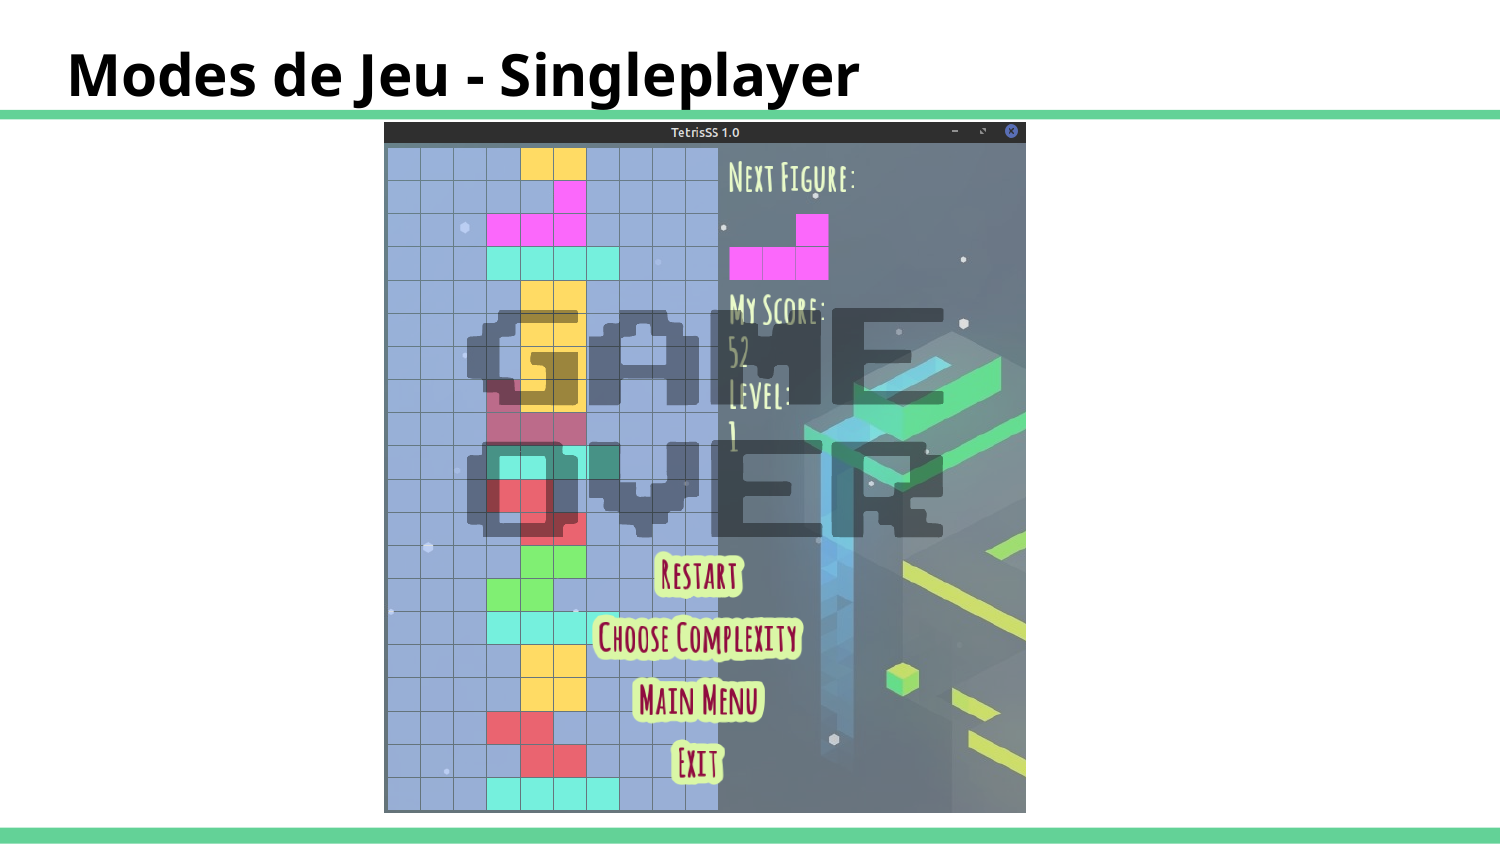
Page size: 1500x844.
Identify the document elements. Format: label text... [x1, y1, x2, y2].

title Modes de Jeu - Singleplayer [51, 12, 1449, 107]
picture [384, 121, 1026, 813]
text_box [0, 109, 1500, 120]
